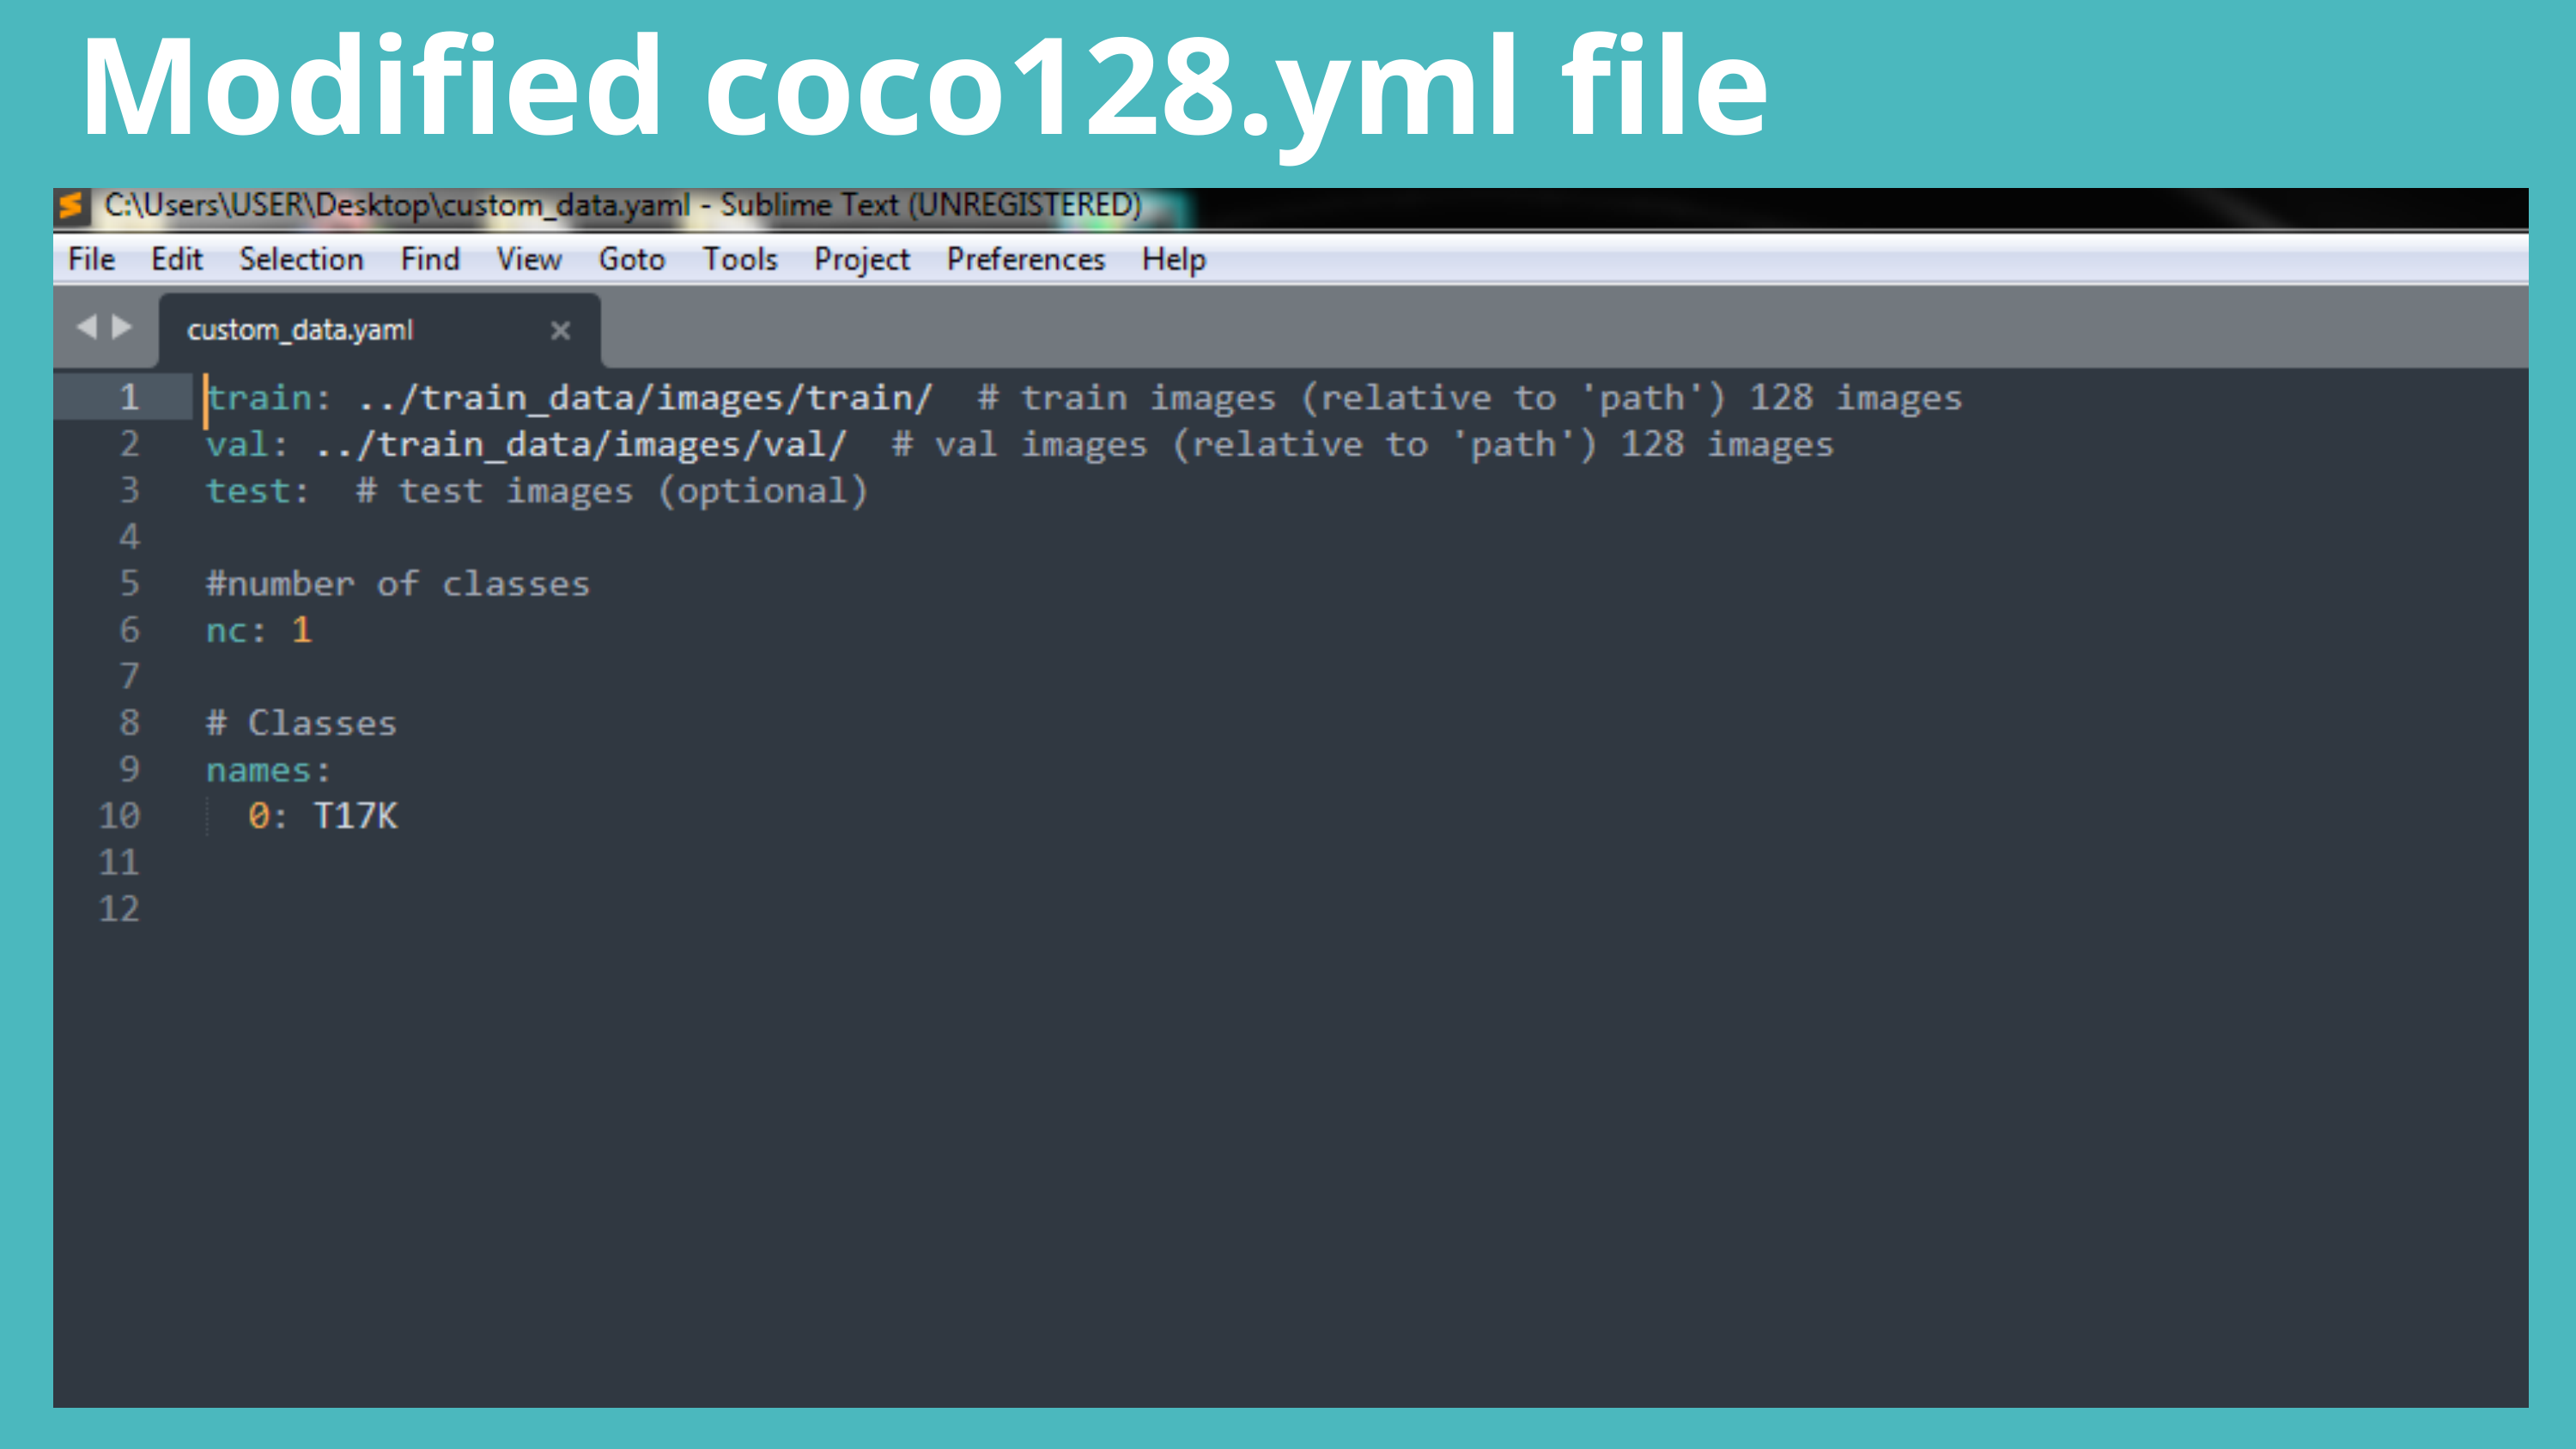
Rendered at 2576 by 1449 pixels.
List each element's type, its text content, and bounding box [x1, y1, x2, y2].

text_box Modified coco128.yml file [76, 0, 2459, 161]
picture [53, 188, 2529, 1408]
